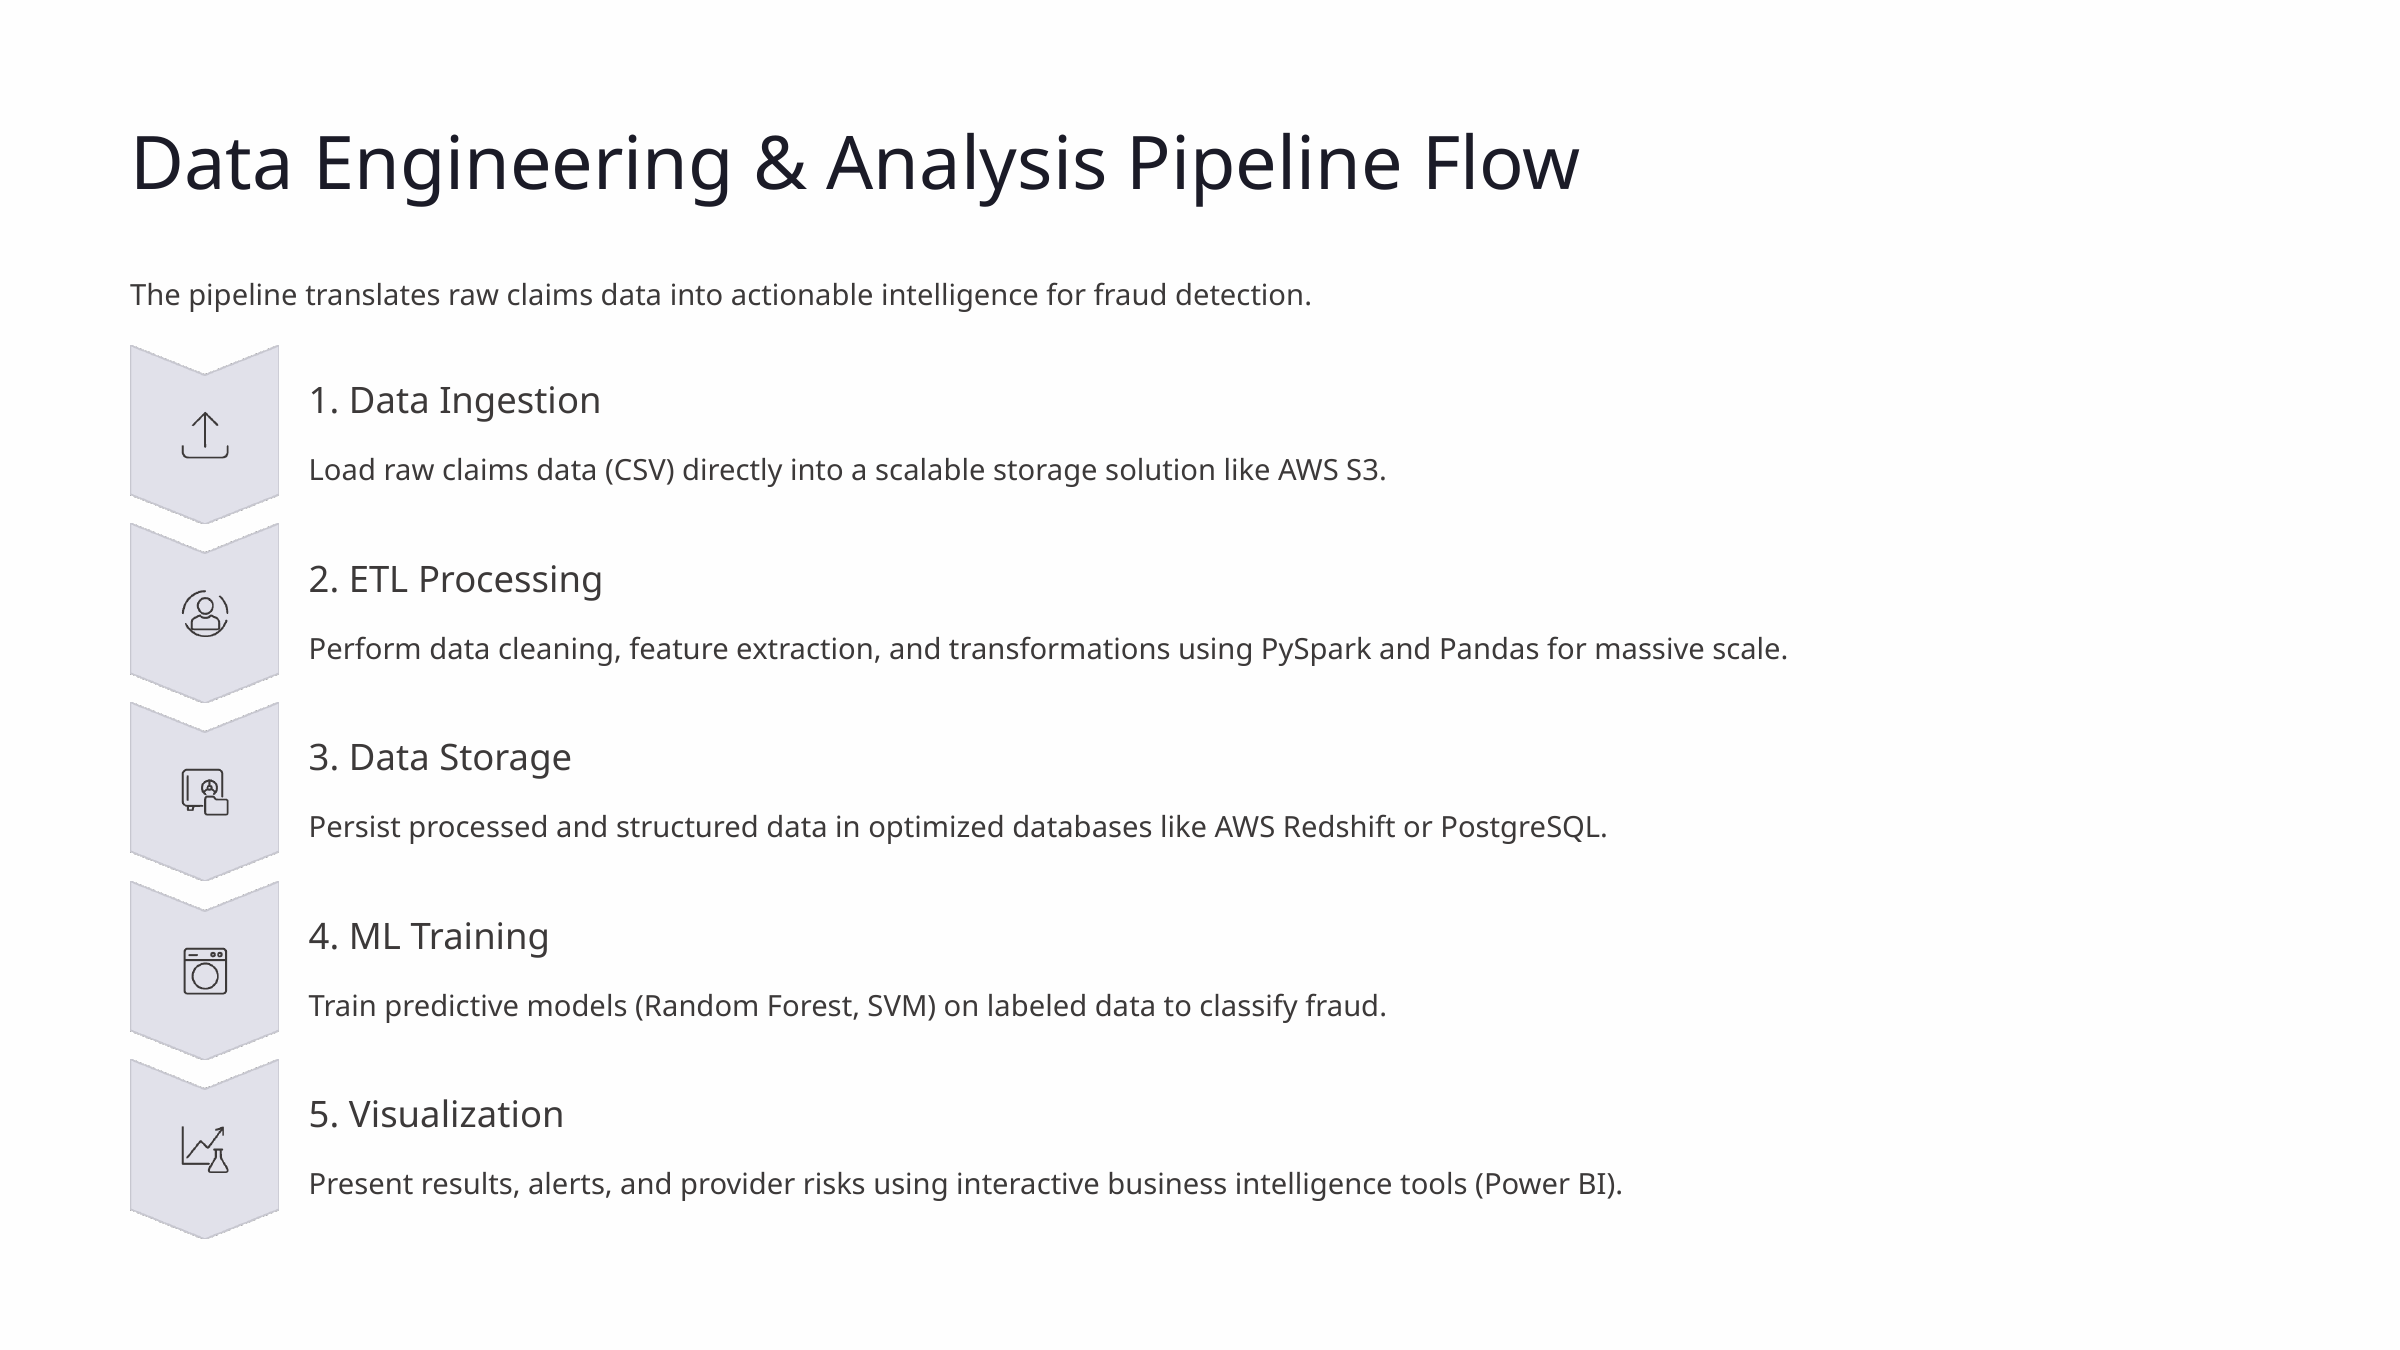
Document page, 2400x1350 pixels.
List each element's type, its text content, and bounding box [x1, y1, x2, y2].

text_box 4. ML Training [308, 910, 681, 958]
text_box Train predictive models (Random Forest, SVM) on labeled data to classify fraud. [308, 975, 2270, 1023]
text_box 3. Data Storage [308, 732, 681, 779]
text_box Persist processed and structured data in optimized databases like AWS Redshift or PostgreSQL. [308, 796, 2270, 845]
text_box The pipeline translates raw claims data into actionable intelligence for fraud detection. [130, 264, 2270, 312]
text_box Data Engineering & Analysis Pipeline Flow [130, 111, 1568, 205]
text_box 5. Visualization [308, 1089, 681, 1136]
picture [130, 345, 279, 1239]
text_box Load raw claims data (CSV) directly into a scalable storage solution like AWS S3. [308, 439, 2270, 487]
text_box 2. ETL Processing [308, 553, 681, 601]
text_box Perform data cleaning, feature extraction, and transformations using PySpark and Pandas for massive scale. [308, 618, 2270, 666]
text_box 1. Data Ingestion [308, 375, 681, 422]
text_box Present results, alerts, and provider risks using interactive business intelligence tools (Power BI). [308, 1153, 2270, 1202]
